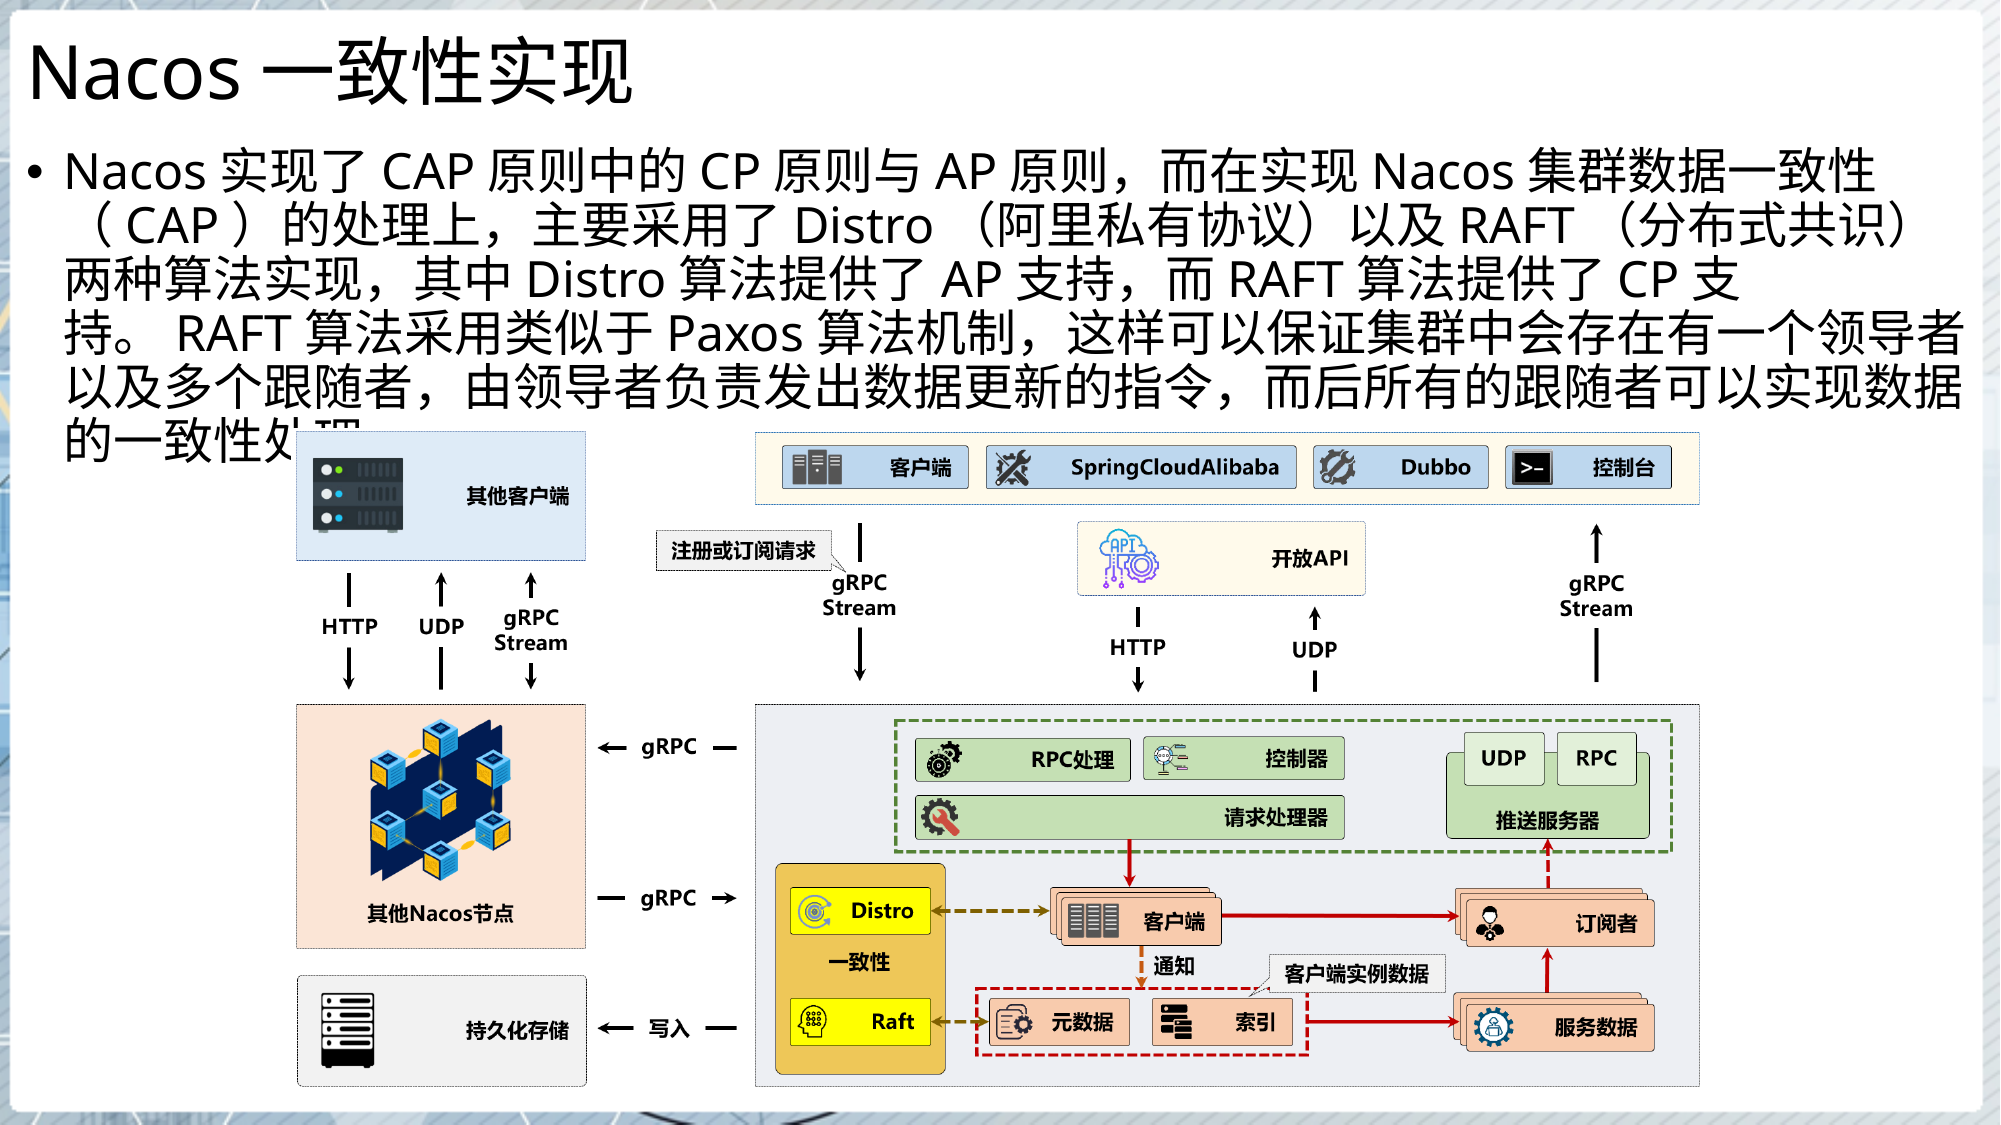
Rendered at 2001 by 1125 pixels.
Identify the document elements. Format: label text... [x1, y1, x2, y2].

title Nacos一致性实现 [11, 11, 1983, 139]
picture [0, 0, 2000, 1125]
list Nacos实现了CAP原则中的CP原则与AP原则，而在实现Nacos集群数据一致性（CAP）的处理上，主要采用了Distro（阿里私有协议）以及RAFT（分布式共识）两种算法实现，其中Distro算法提供了AP支持，而RAFT算法提供了CP支持。RAFT算法采用类似于Paxos算法机制，这样可以保证集群中会存在有一个领导者以及多个跟随者，由领导者负责发出数据更新的指令，而后所有的跟随者可以实现数据的一致性处理 [11, 139, 1983, 1113]
